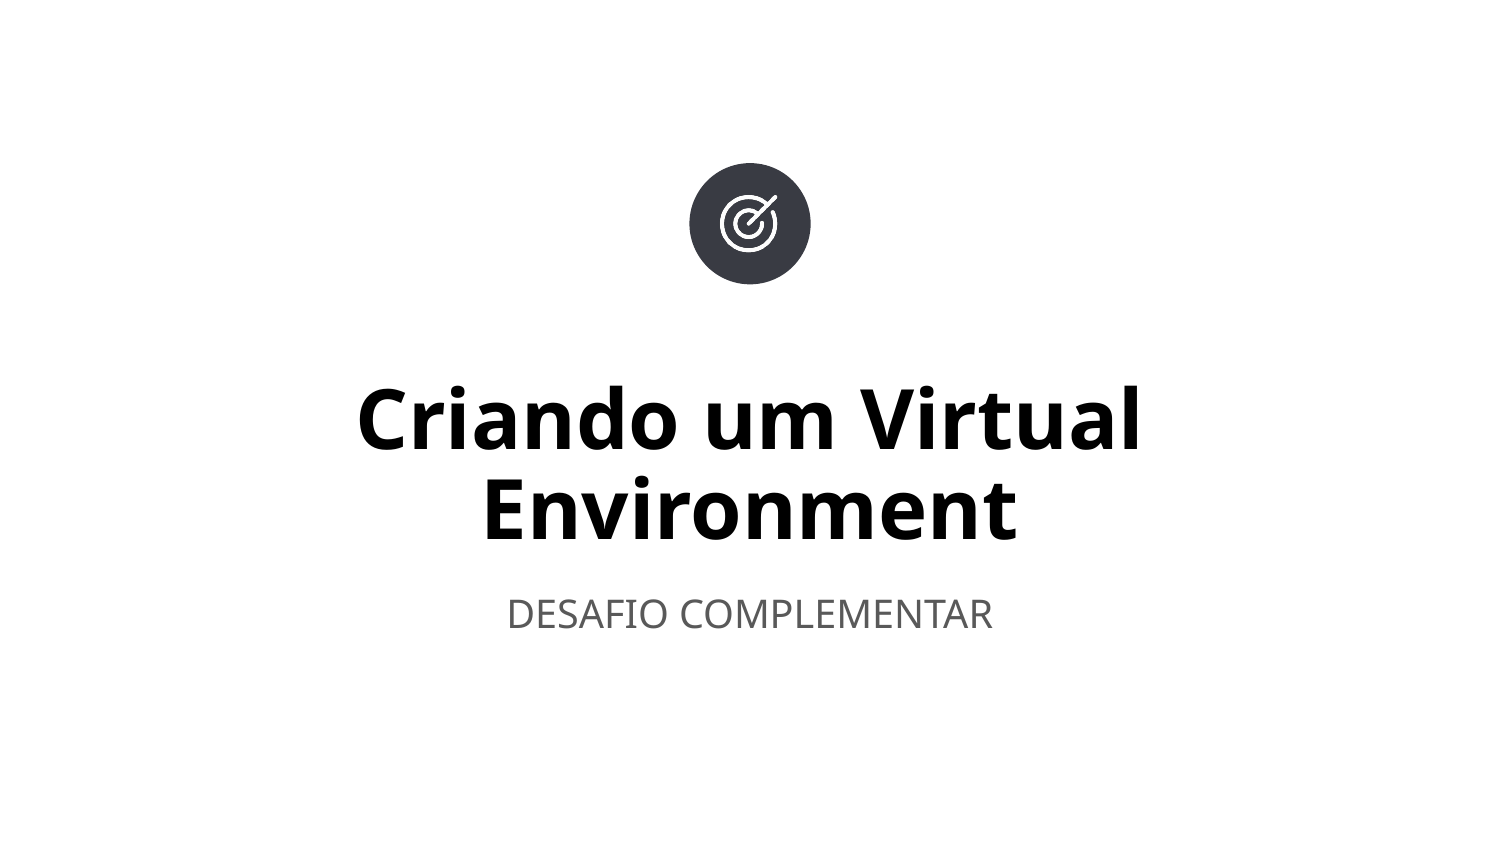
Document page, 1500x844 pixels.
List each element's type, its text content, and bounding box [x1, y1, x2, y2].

text_box Criando um Virtual Environment [239, 362, 1261, 573]
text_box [689, 162, 811, 285]
text_box DESAFIO COMPLEMENTAR [391, 574, 1109, 652]
